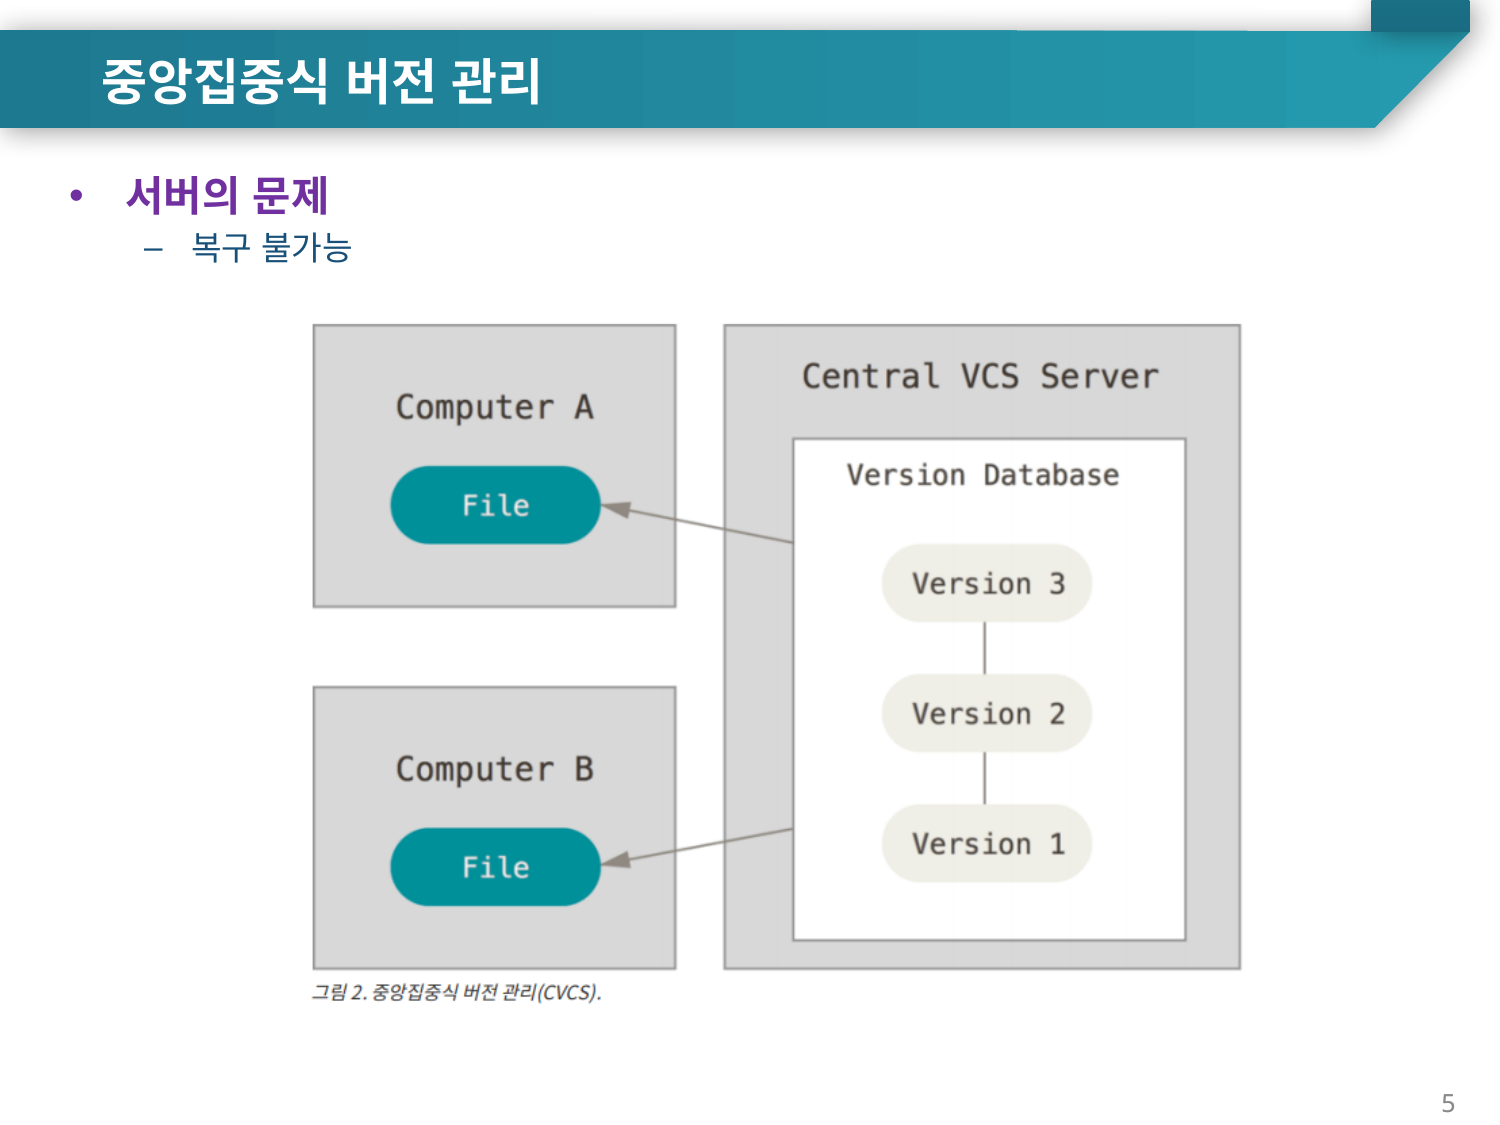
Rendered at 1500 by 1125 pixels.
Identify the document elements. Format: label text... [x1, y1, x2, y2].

picture [302, 312, 1249, 1009]
slide_number 5 [1120, 1084, 1471, 1124]
list 중앙집중식 버전 관리 [101, 50, 1306, 118]
list 서버의 문제 복구 불가능 [54, 162, 1461, 1058]
